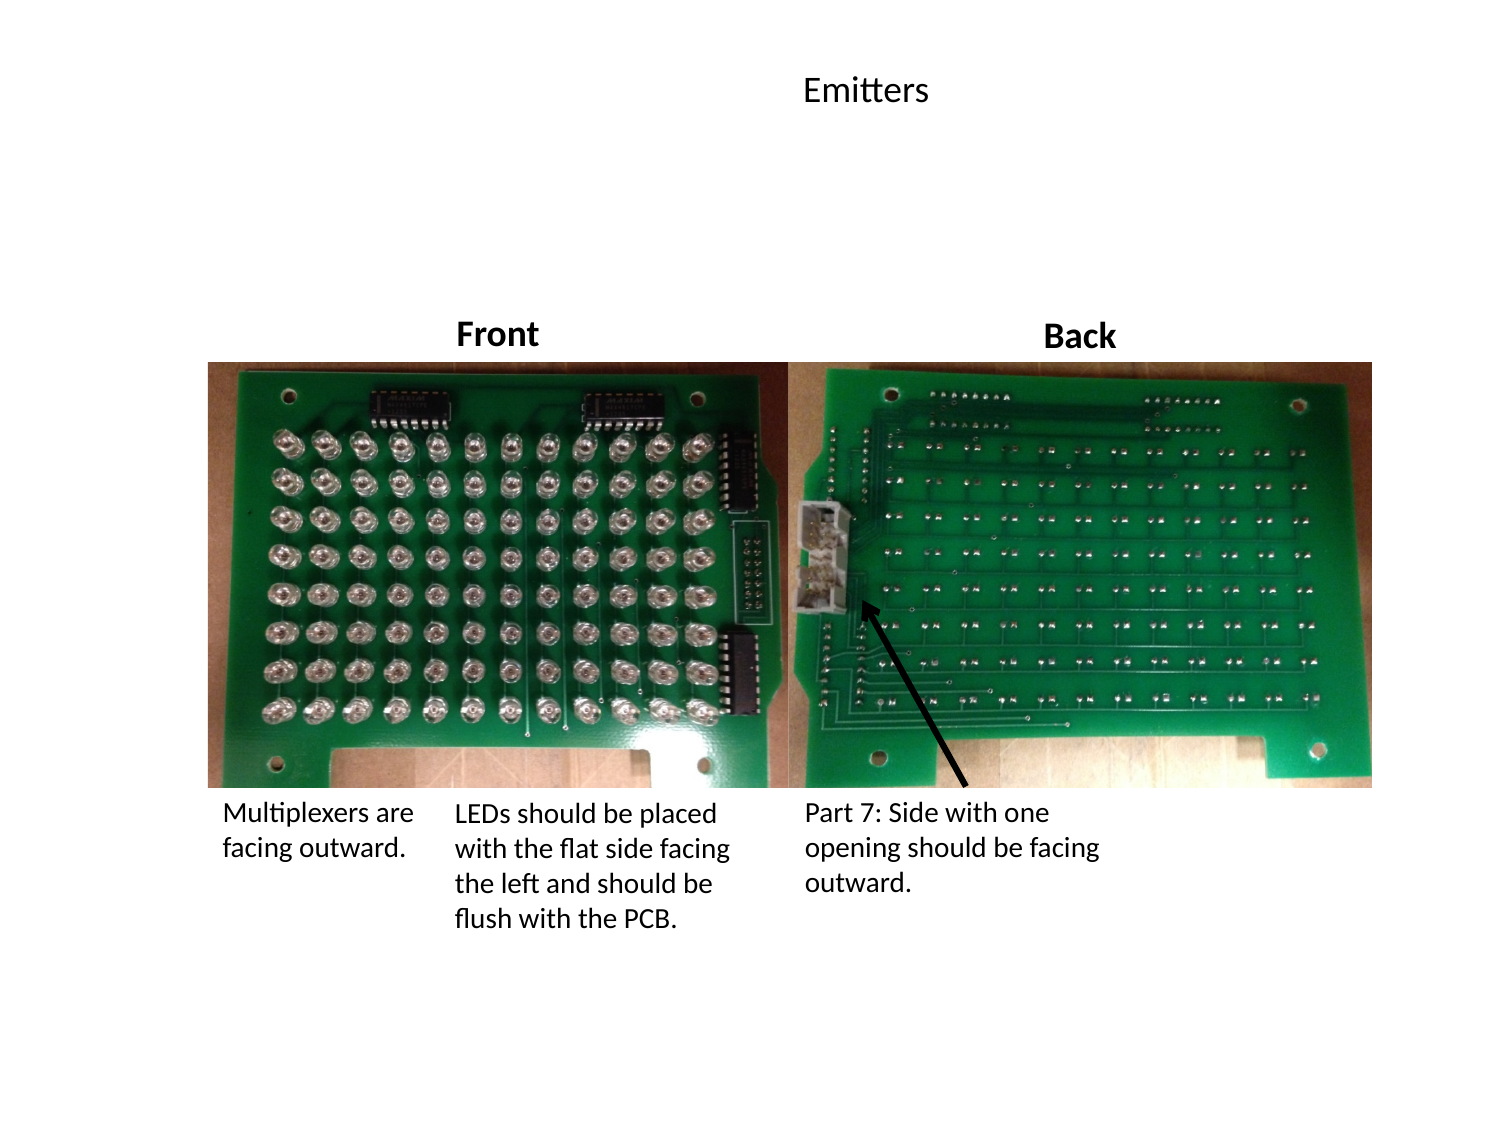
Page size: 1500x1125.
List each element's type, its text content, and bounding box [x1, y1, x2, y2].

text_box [207, 301, 1372, 945]
text_box Emitters [788, 57, 988, 117]
